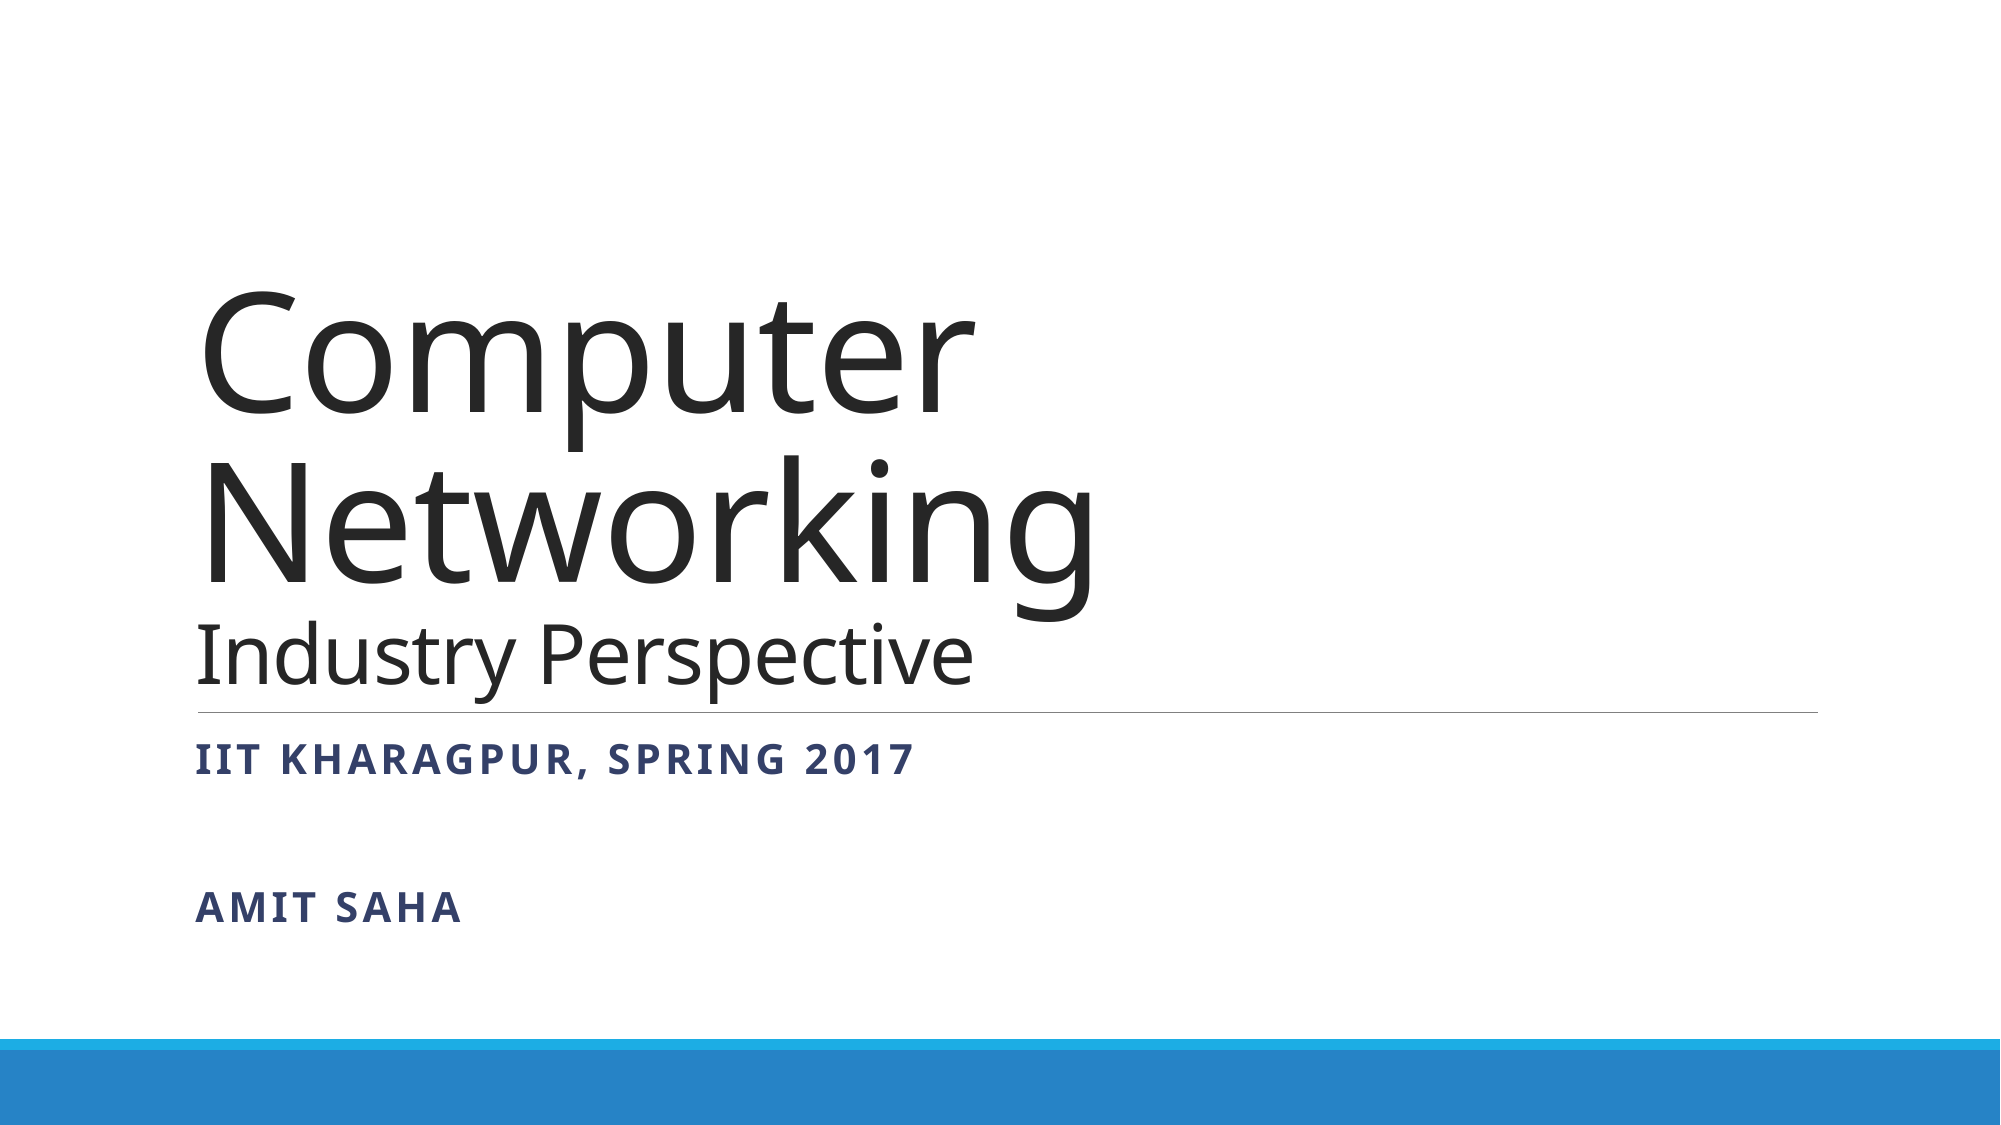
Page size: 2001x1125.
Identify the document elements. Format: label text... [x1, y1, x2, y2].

subtitle IIT Kharagpur, Spring 2017 Amit Saha [180, 730, 1831, 919]
title Computer Networking Industry Perspective [180, 124, 1830, 710]
